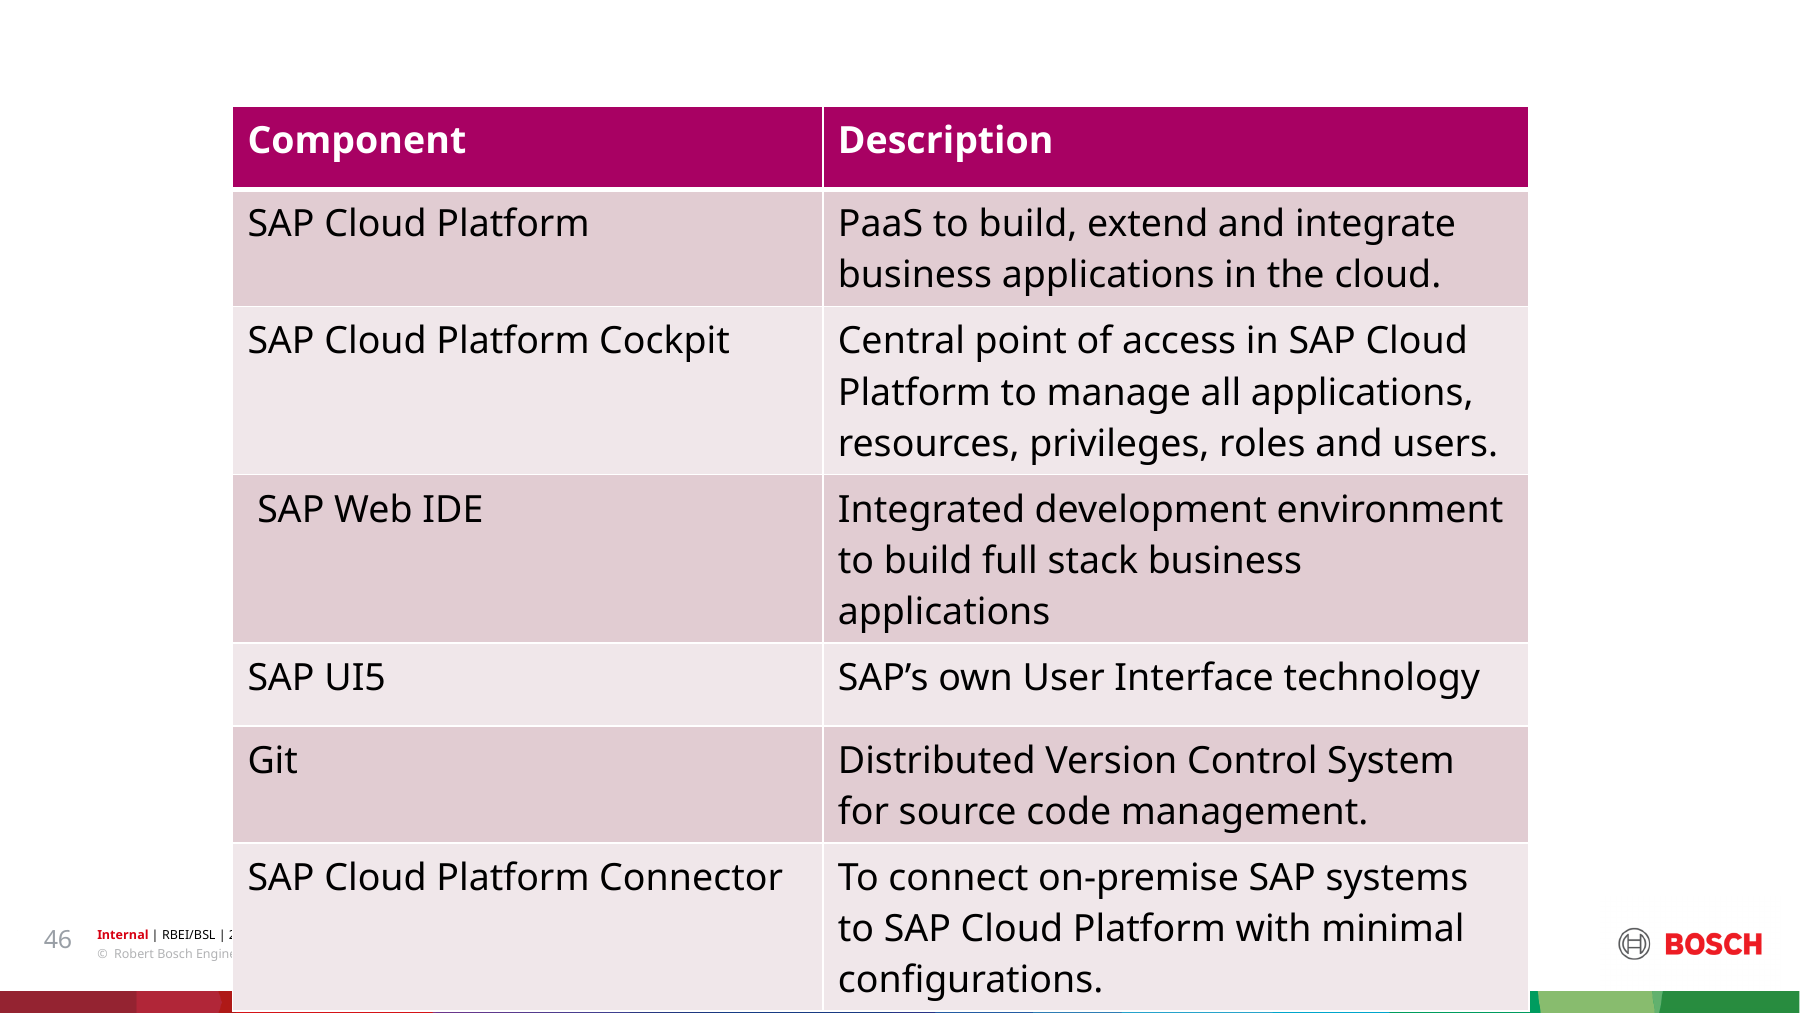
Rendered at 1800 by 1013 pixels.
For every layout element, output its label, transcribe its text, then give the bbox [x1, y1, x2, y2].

picture [1390, 896, 1800, 1013]
table_cell SAP’s own User Interface technology [824, 644, 1528, 725]
table_cell Distributed Version Control System for source code management. [824, 727, 1528, 842]
table_cell SAP Web IDE [233, 475, 822, 642]
table_header Component [233, 107, 822, 187]
table_cell SAP Cloud Platform Cockpit [233, 307, 822, 474]
table_cell To connect on-premise SAP systems to SAP Cloud Platform with minimal configurations. [824, 844, 1528, 1010]
table_cell SAP Cloud Platform [233, 192, 822, 306]
table_cell SAP UI5 [233, 644, 822, 725]
table_cell PaaS to build, extend and integrate business applications in the cloud. [824, 192, 1528, 306]
table_header Description [824, 107, 1528, 187]
picture [0, 905, 1272, 1013]
table_cell Central point of access in SAP Cloud Platform to manage all applications, resources, privileges, roles and users. [824, 307, 1528, 474]
slide_number 46 [43, 923, 92, 991]
table_cell Integrated development environment to build full stack business applications [824, 475, 1528, 642]
table_cell Git [233, 727, 822, 842]
table_cell SAP Cloud Platform Connector [233, 844, 822, 1010]
